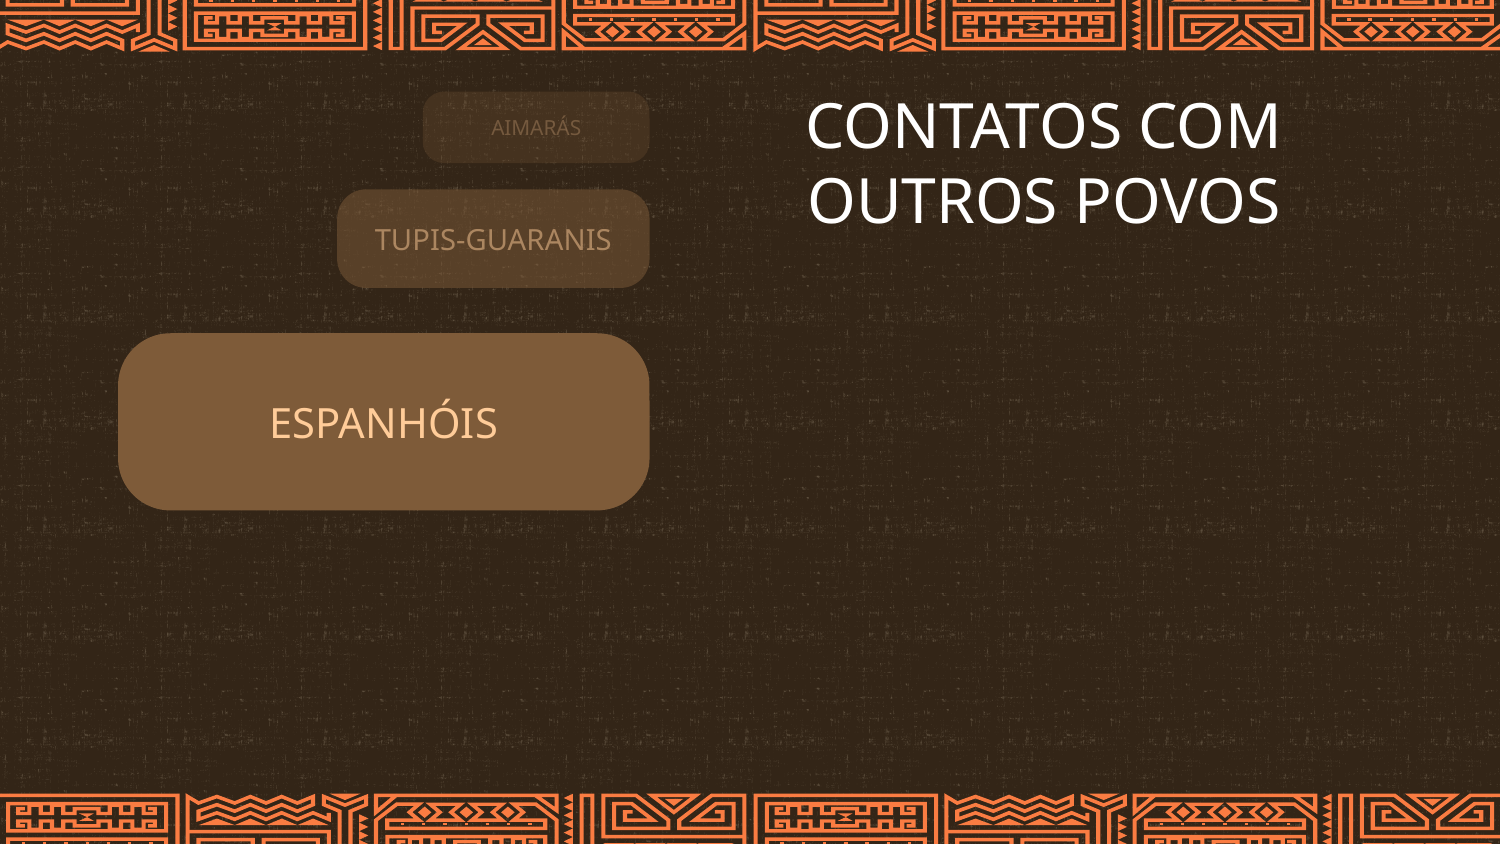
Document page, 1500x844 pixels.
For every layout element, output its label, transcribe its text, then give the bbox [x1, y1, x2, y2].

text_box ESPANHÓIS [115, 331, 652, 513]
text_box AIMARÁS [420, 89, 652, 166]
text_box TUPIS-GUARANIS [334, 187, 652, 291]
title CONTATOS COM OUTROS POVOS [687, 70, 1401, 249]
